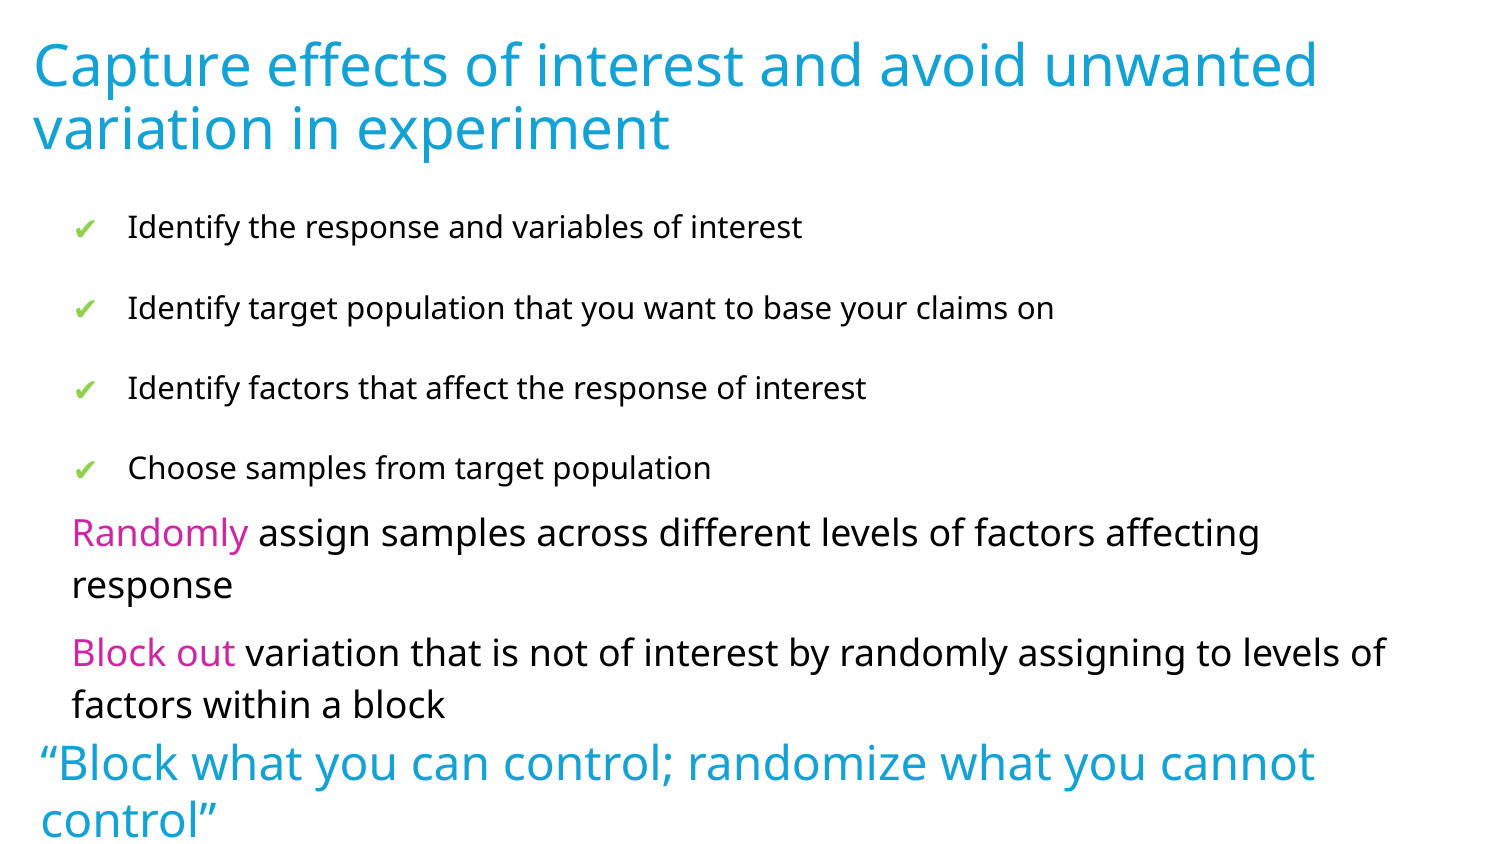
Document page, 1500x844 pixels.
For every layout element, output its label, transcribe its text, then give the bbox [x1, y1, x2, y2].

text_box “Block what you can control; randomize what you cannot control” [29, 726, 1471, 811]
text_box Capture effects of interest and avoid unwanted variation in experiment [22, 30, 1500, 138]
text_box Identify the response and variables of interest Identify target population that you want to base your claims on Identify factors that affect the response of interest Choose samples from target population Randomly assign samples across different levels of factors affecting response Block out variation that is not of interest by randomly assigning to levels of factors within a block [60, 175, 1411, 618]
